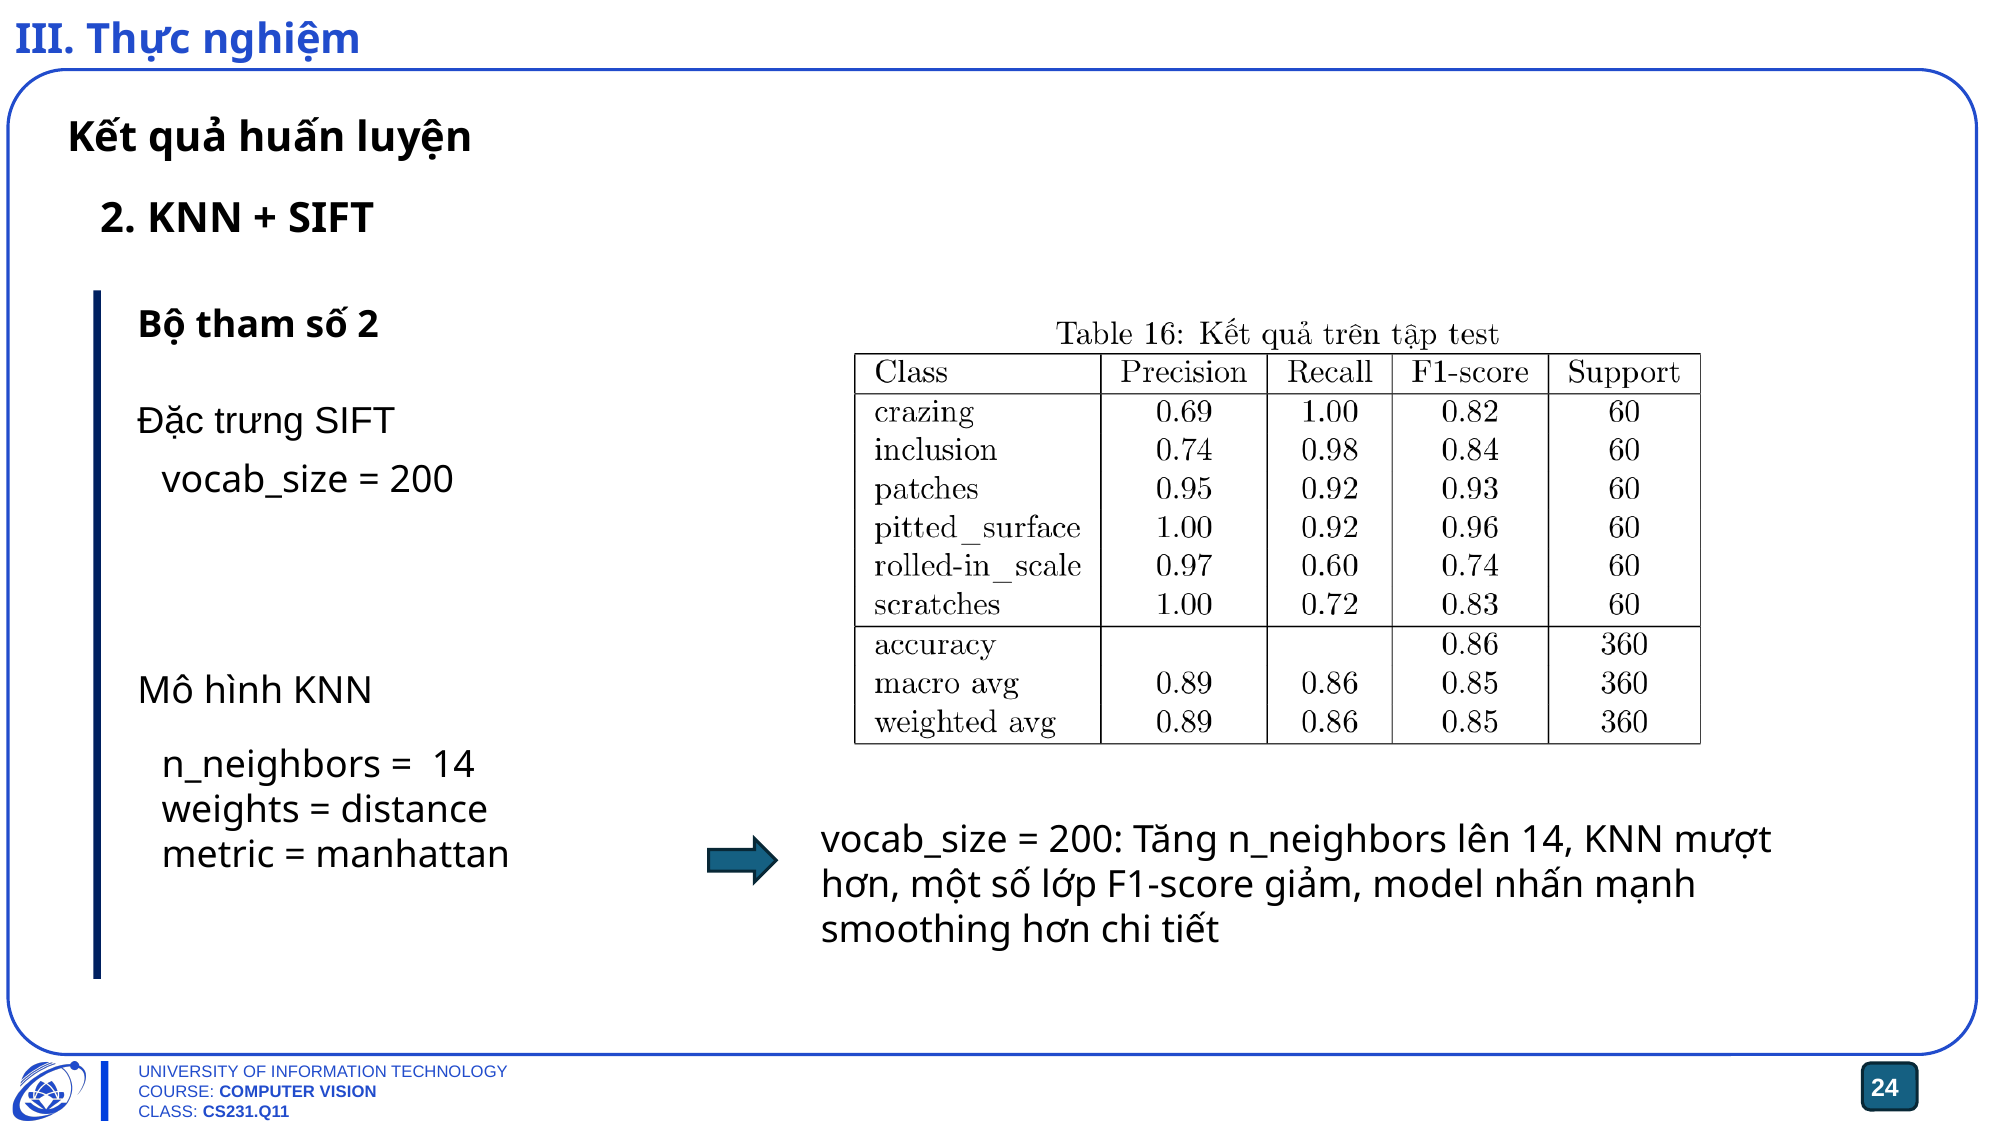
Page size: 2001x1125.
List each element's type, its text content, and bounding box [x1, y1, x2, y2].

text_box [100, 1061, 109, 1121]
text_box vocab_size = 200 [146, 449, 814, 507]
text_box [93, 290, 101, 979]
text_box UNIVERSITY OF INFORMATION TECHNOLOGY COURSE: COMPUTER VISION CLASS: CS231.Q11 [123, 1055, 883, 1125]
text_box [12, 1061, 86, 1121]
picture [819, 291, 1735, 776]
text_box Bộ tham số 2 [122, 292, 816, 353]
text_box [7, 69, 1977, 1055]
text_box [1914, 1064, 1918, 1109]
text_box Đặc trưng SIFT [122, 388, 814, 449]
text_box III. Thực nghiệm [0, 4, 1012, 69]
text_box [708, 838, 777, 882]
text_box 2. KNN + SIFT [85, 183, 1012, 249]
text_box vocab_size = 200: Tăng n_neighbors lên 14, KNN mượt hơn, một số lớp F1-score giảm, model nhấn mạnh smoothing hơn chi tiết [805, 807, 1792, 958]
text_box Mô hình KNN [122, 658, 814, 719]
slide_number ‹#› [1464, 1056, 1914, 1117]
text_box n_neighbors = 14 weights = distance metric = manhattan [146, 732, 949, 883]
text_box Kết quả huấn luyện [52, 102, 860, 168]
